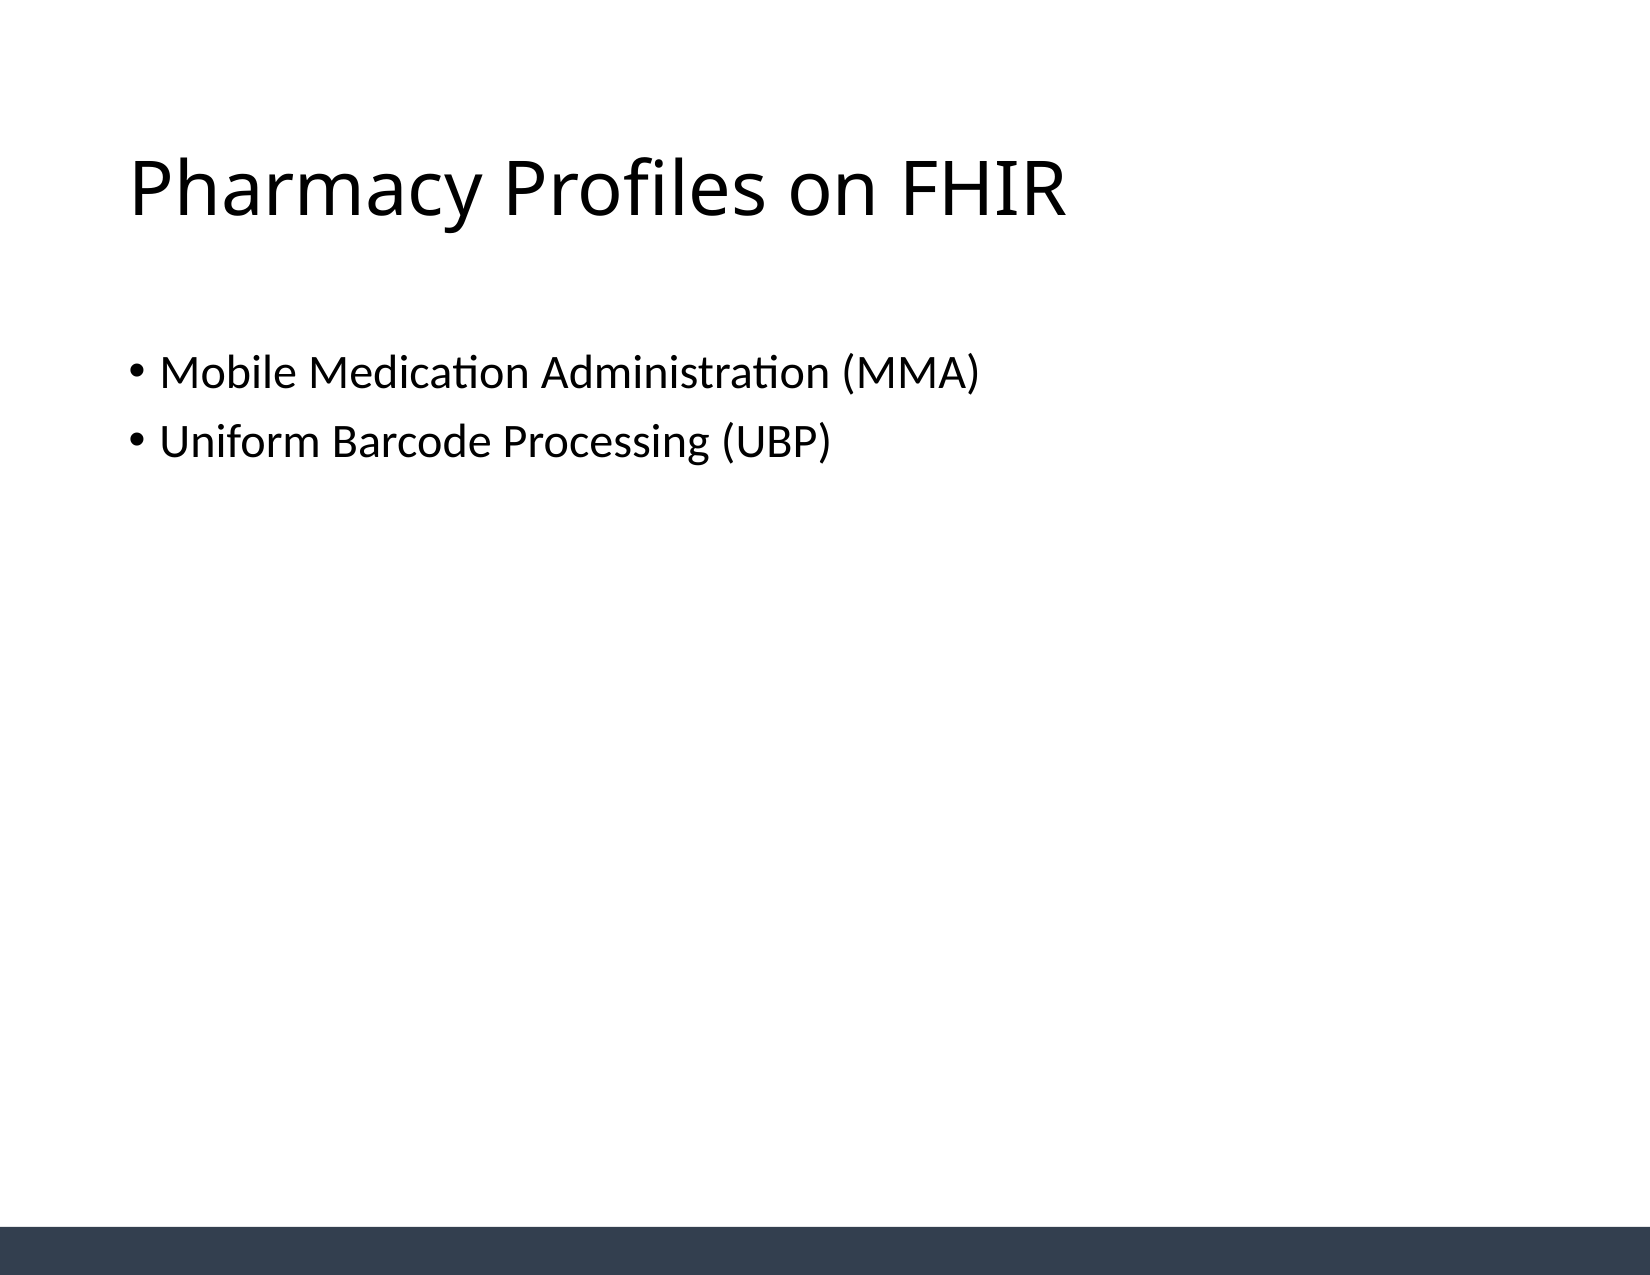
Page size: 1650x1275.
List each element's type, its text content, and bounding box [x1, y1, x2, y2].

list Mobile Medication Administration (MMA) Uniform Barcode Processing (UBP) [113, 339, 1537, 1149]
title Pharmacy Profiles on FHIR [113, 67, 1537, 315]
